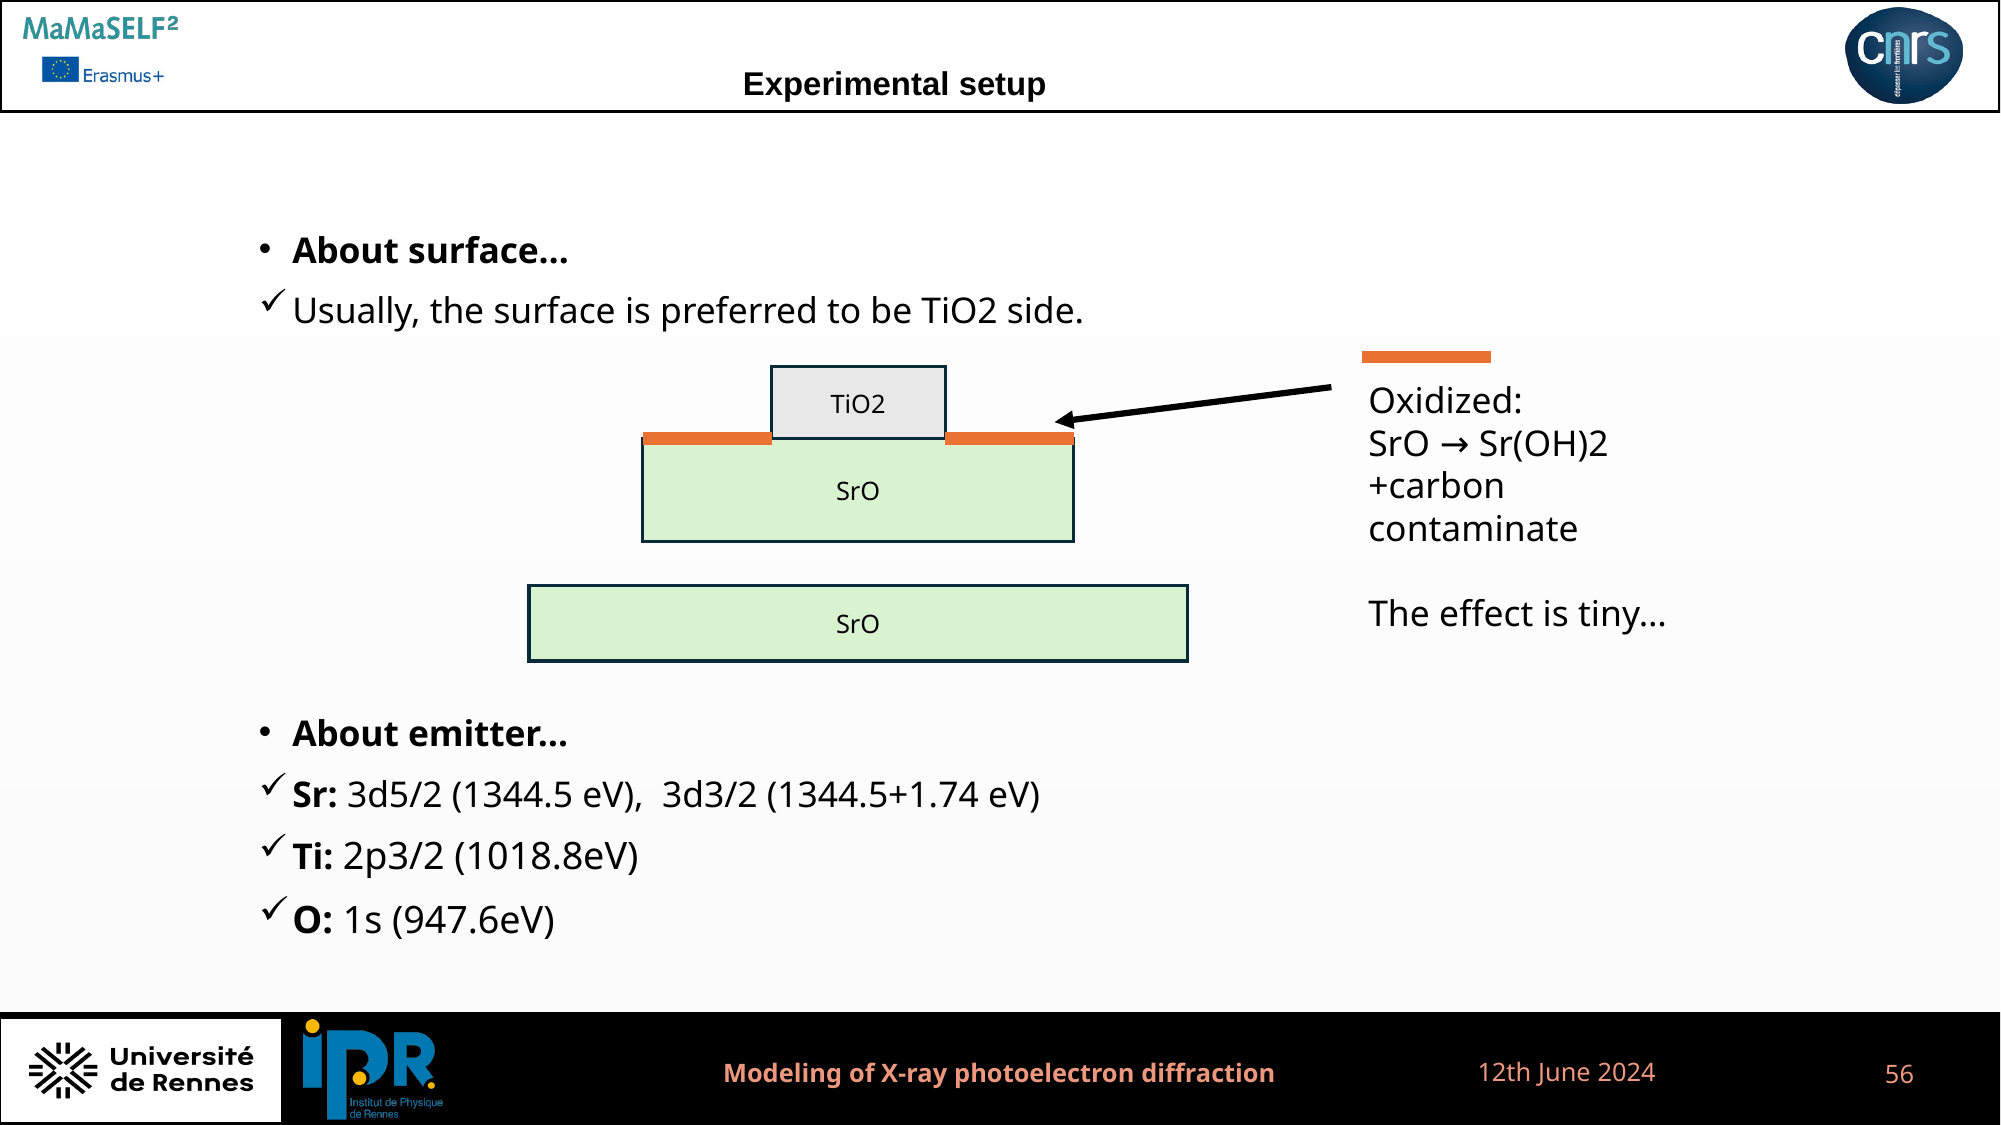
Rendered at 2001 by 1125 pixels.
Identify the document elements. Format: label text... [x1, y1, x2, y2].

picture [1, 1019, 281, 1122]
picture [303, 1019, 443, 1123]
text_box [528, 365, 1332, 662]
text_box Oxidized: SrO → Sr(OH)2 +carbon contaminate The effect is tiny… [1353, 309, 1722, 642]
text_box Experimental setup [723, 44, 1615, 128]
footer Modeling of X-ray photoelectron diffraction [662, 1042, 1338, 1103]
picture [21, 9, 181, 89]
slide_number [1462, 1041, 1738, 1102]
slide_number 56 [1862, 1044, 1929, 1105]
list About surface… Usually, the surface is preferred to be TiO2 side. About emitter… Sr: 3d5/2 (1344.5 eV), 3d3/2 (1344.5+1.74 eV) Ti: 2p3/2 (1018.8eV) O: 1s (947.6eV) [243, 221, 1794, 957]
picture [1845, 7, 1963, 104]
